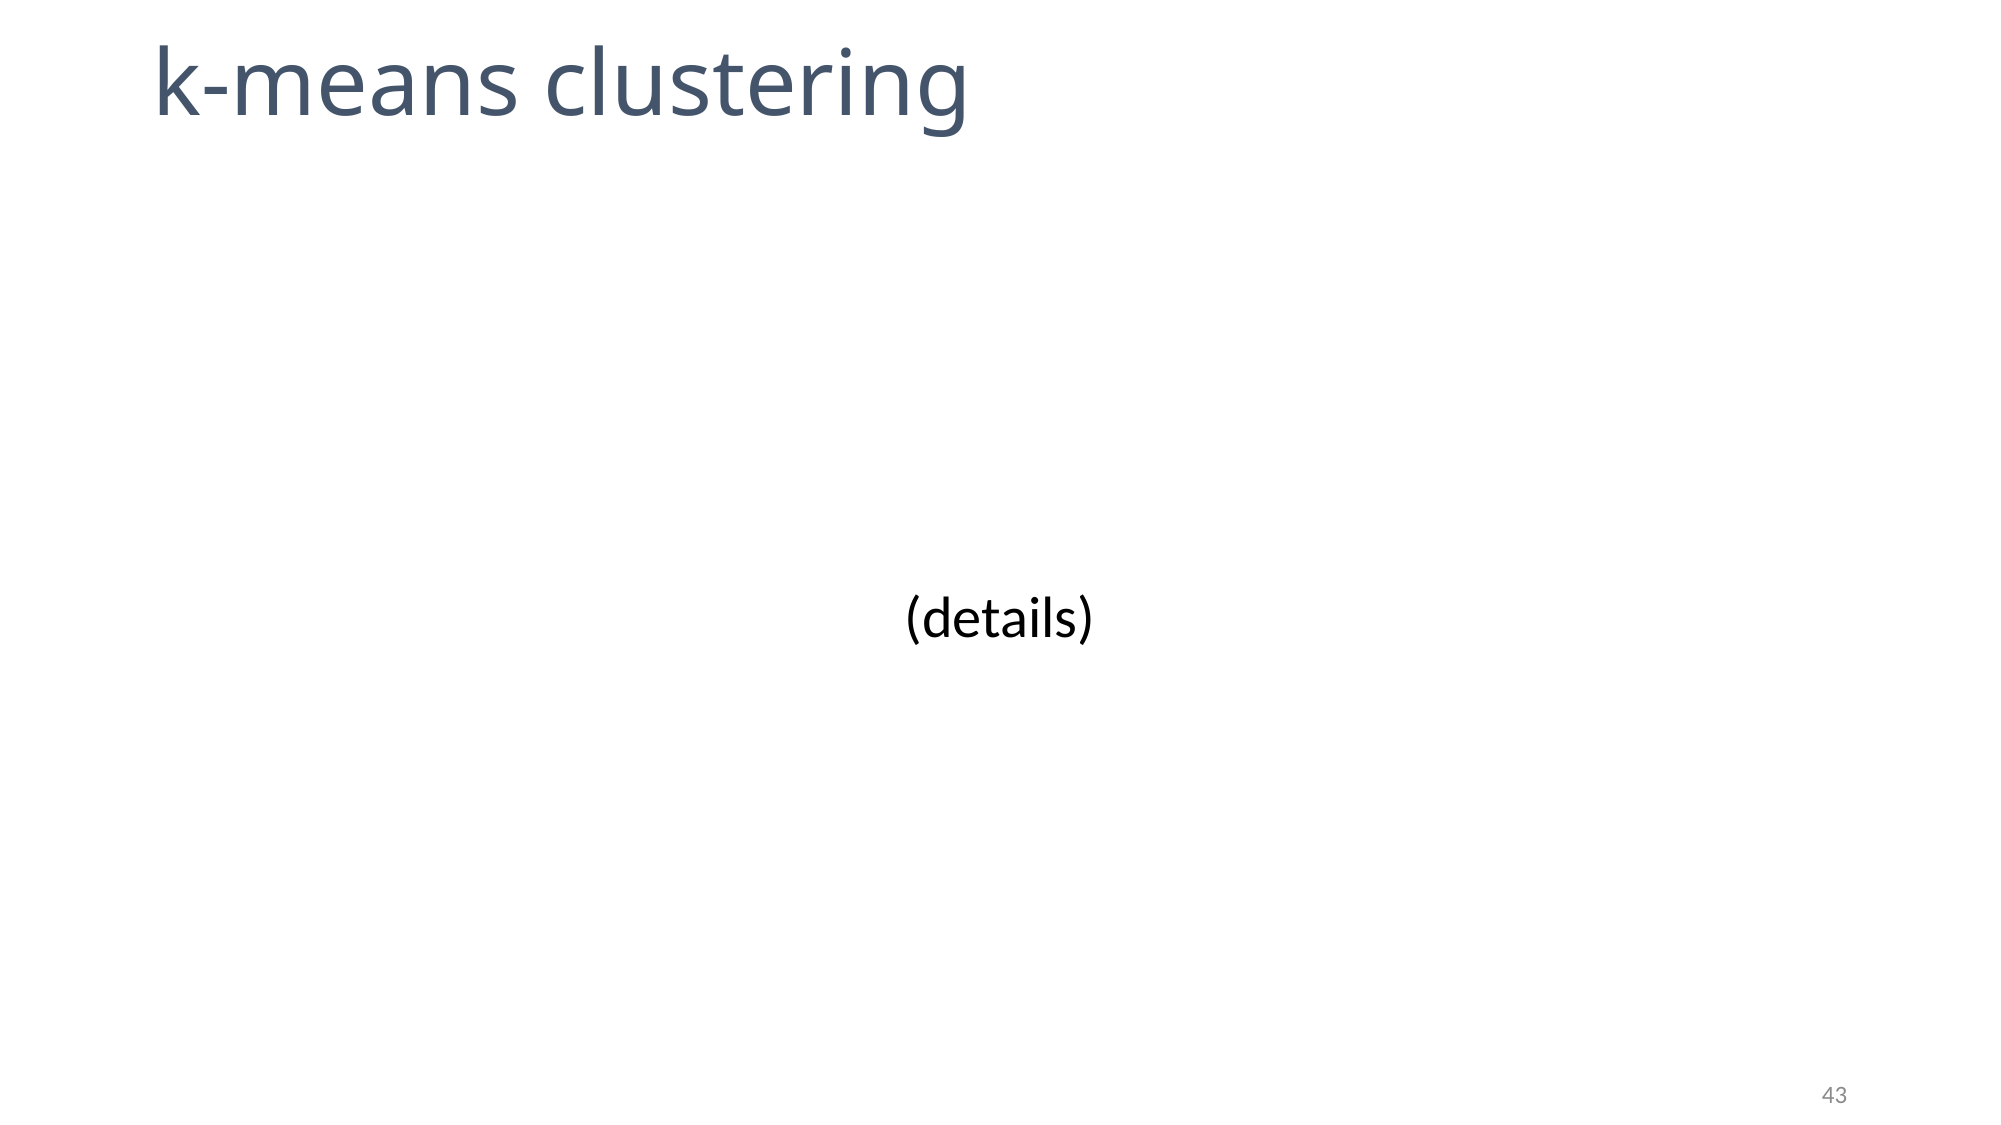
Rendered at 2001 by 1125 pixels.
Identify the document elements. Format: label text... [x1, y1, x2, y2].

title k-means clustering [137, 2, 1863, 170]
list (details) [137, 189, 1863, 1040]
slide_number 43 [1412, 1064, 1863, 1124]
